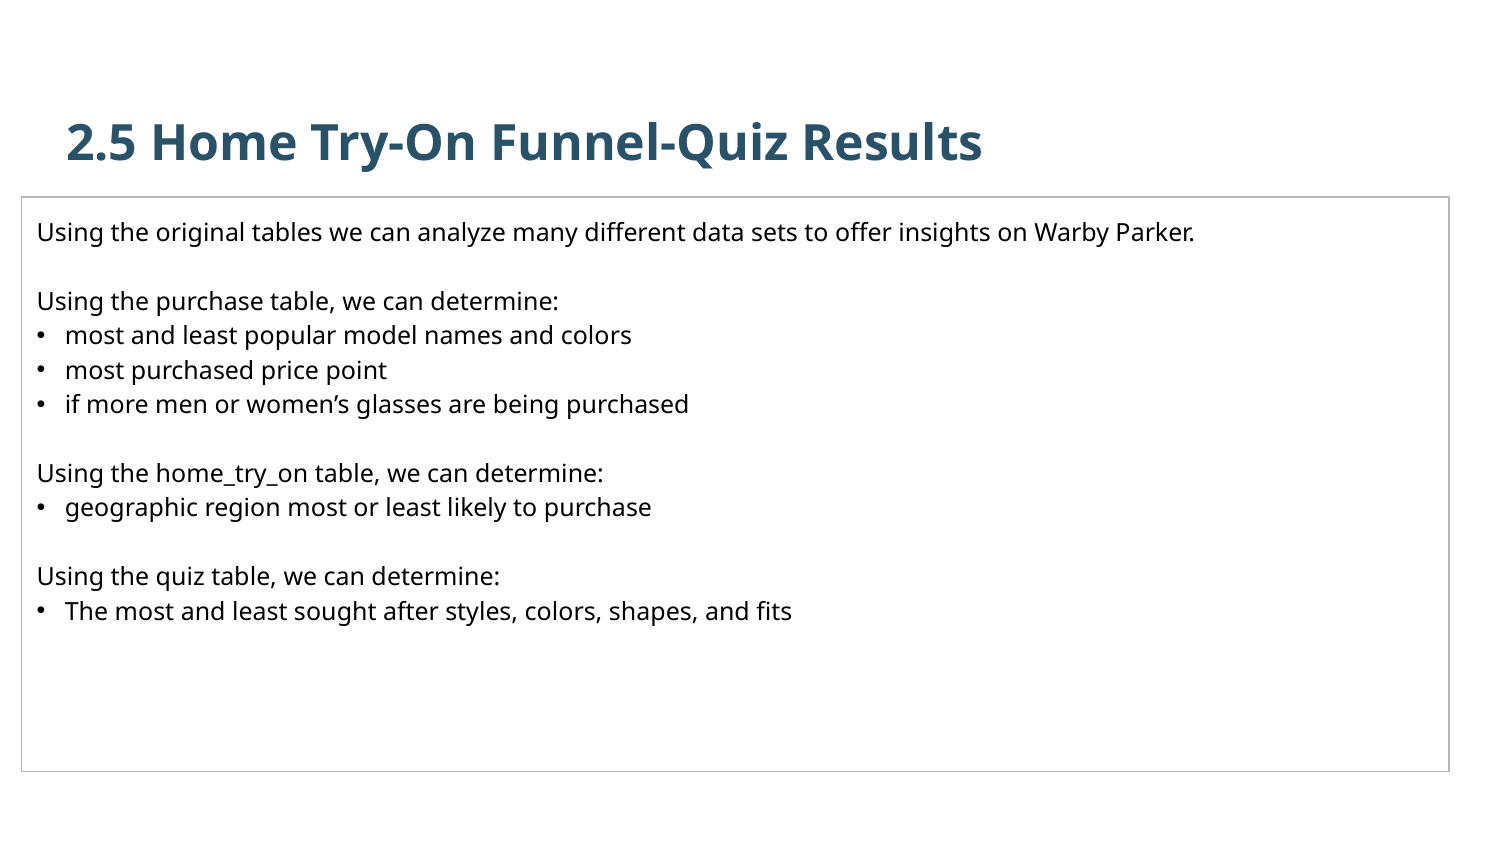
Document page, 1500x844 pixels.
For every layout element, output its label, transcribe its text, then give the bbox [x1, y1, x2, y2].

text_box 2.5 Home Try-On Funnel-Quiz Results [51, 48, 1449, 186]
text_box Using the original tables we can analyze many different data sets to offer insights on Warby Parker. Using the purchase table, we can determine: most and least popular model names and colors most purchased price point if more men or women’s glasses are being purchased Using the home_try_on table, we can determine: geographic region most or least likely to purchase Using the quiz table, we can determine: The most and least sought after styles, colors, shapes, and fits [21, 197, 1449, 772]
